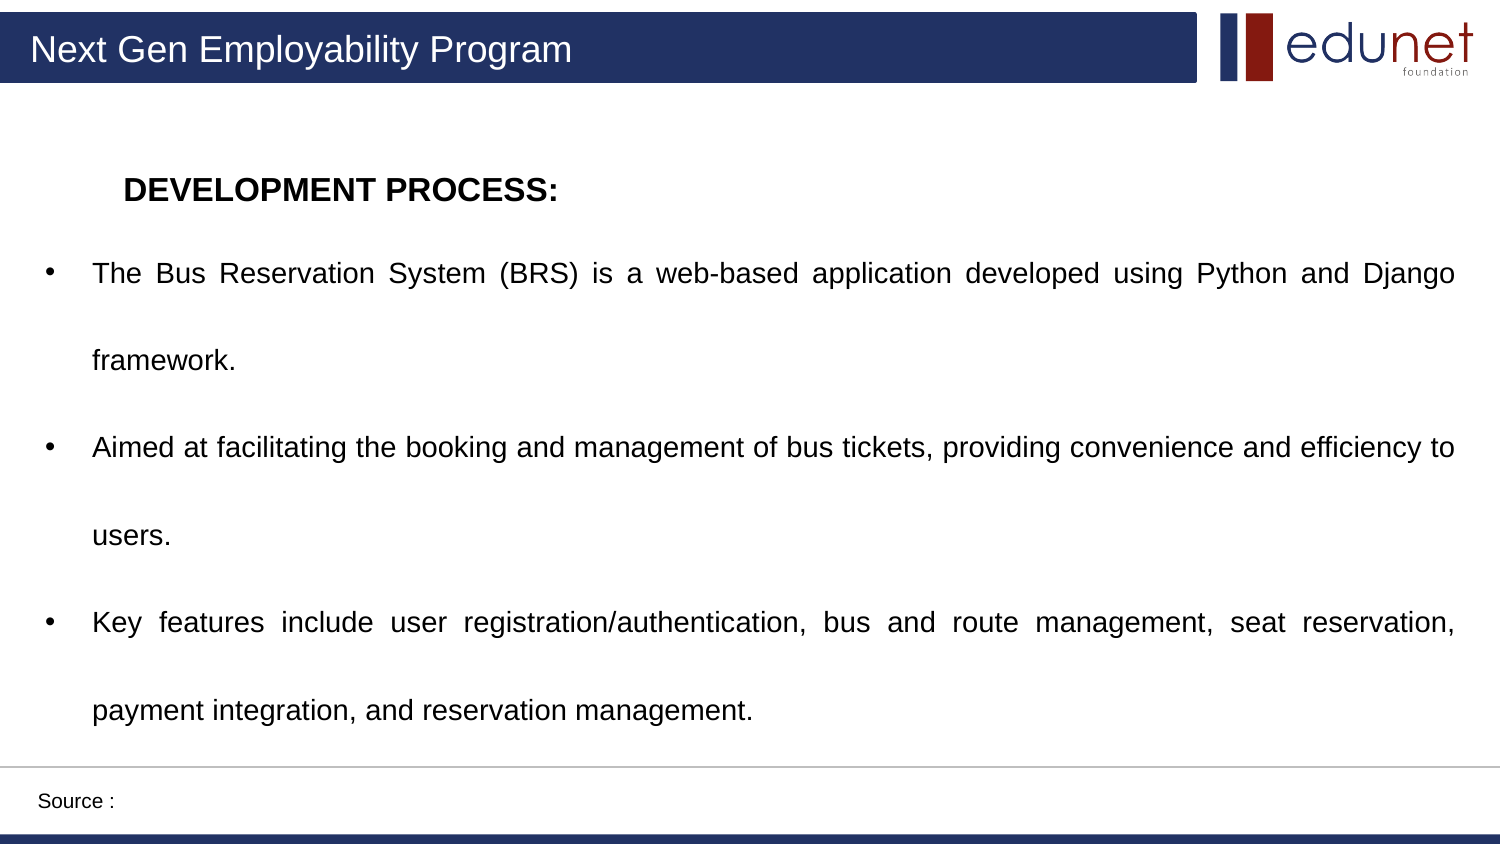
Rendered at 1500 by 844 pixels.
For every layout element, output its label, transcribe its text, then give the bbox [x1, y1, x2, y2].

text_box Source : [22, 776, 139, 826]
text_box DEVELOPMENT PROCESS: [100, 101, 661, 194]
text_box The Bus Reservation System (BRS) is a web-based application developed using Python and Django framework. Aimed at facilitating the booking and management of bus tickets, providing convenience and efficiency to users. Key features include user registration/authentication, bus and route management, seat reservation, payment integration, and reservation management. [30, 194, 1473, 734]
picture [1279, 14, 1482, 83]
